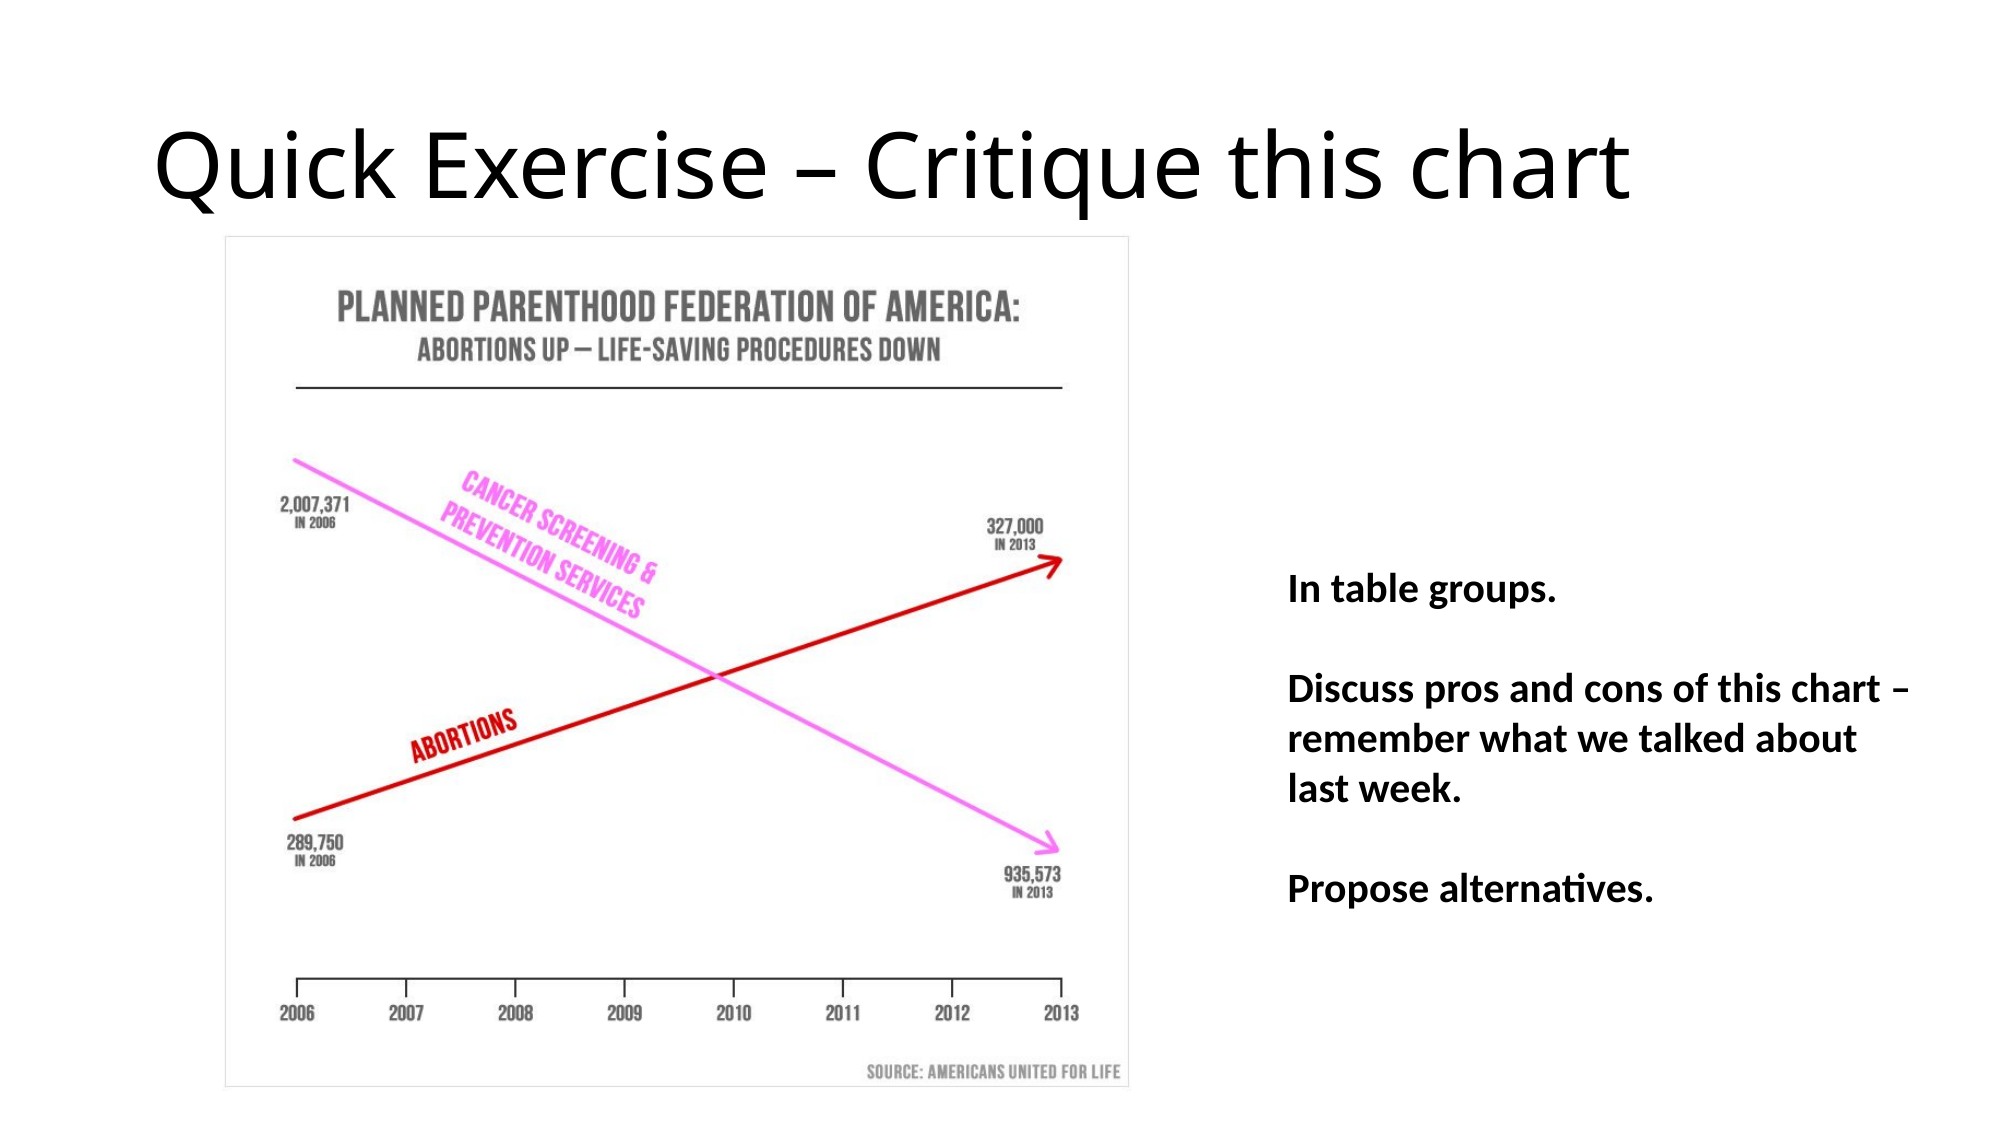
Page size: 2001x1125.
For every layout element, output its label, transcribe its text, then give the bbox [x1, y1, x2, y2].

title Quick Exercise – Critique this chart [137, 59, 1863, 278]
picture [214, 225, 1140, 1098]
text_box In table groups. Discuss pros and cons of this chart – remember what we talked about last week. Propose alternatives. [1272, 553, 1927, 919]
